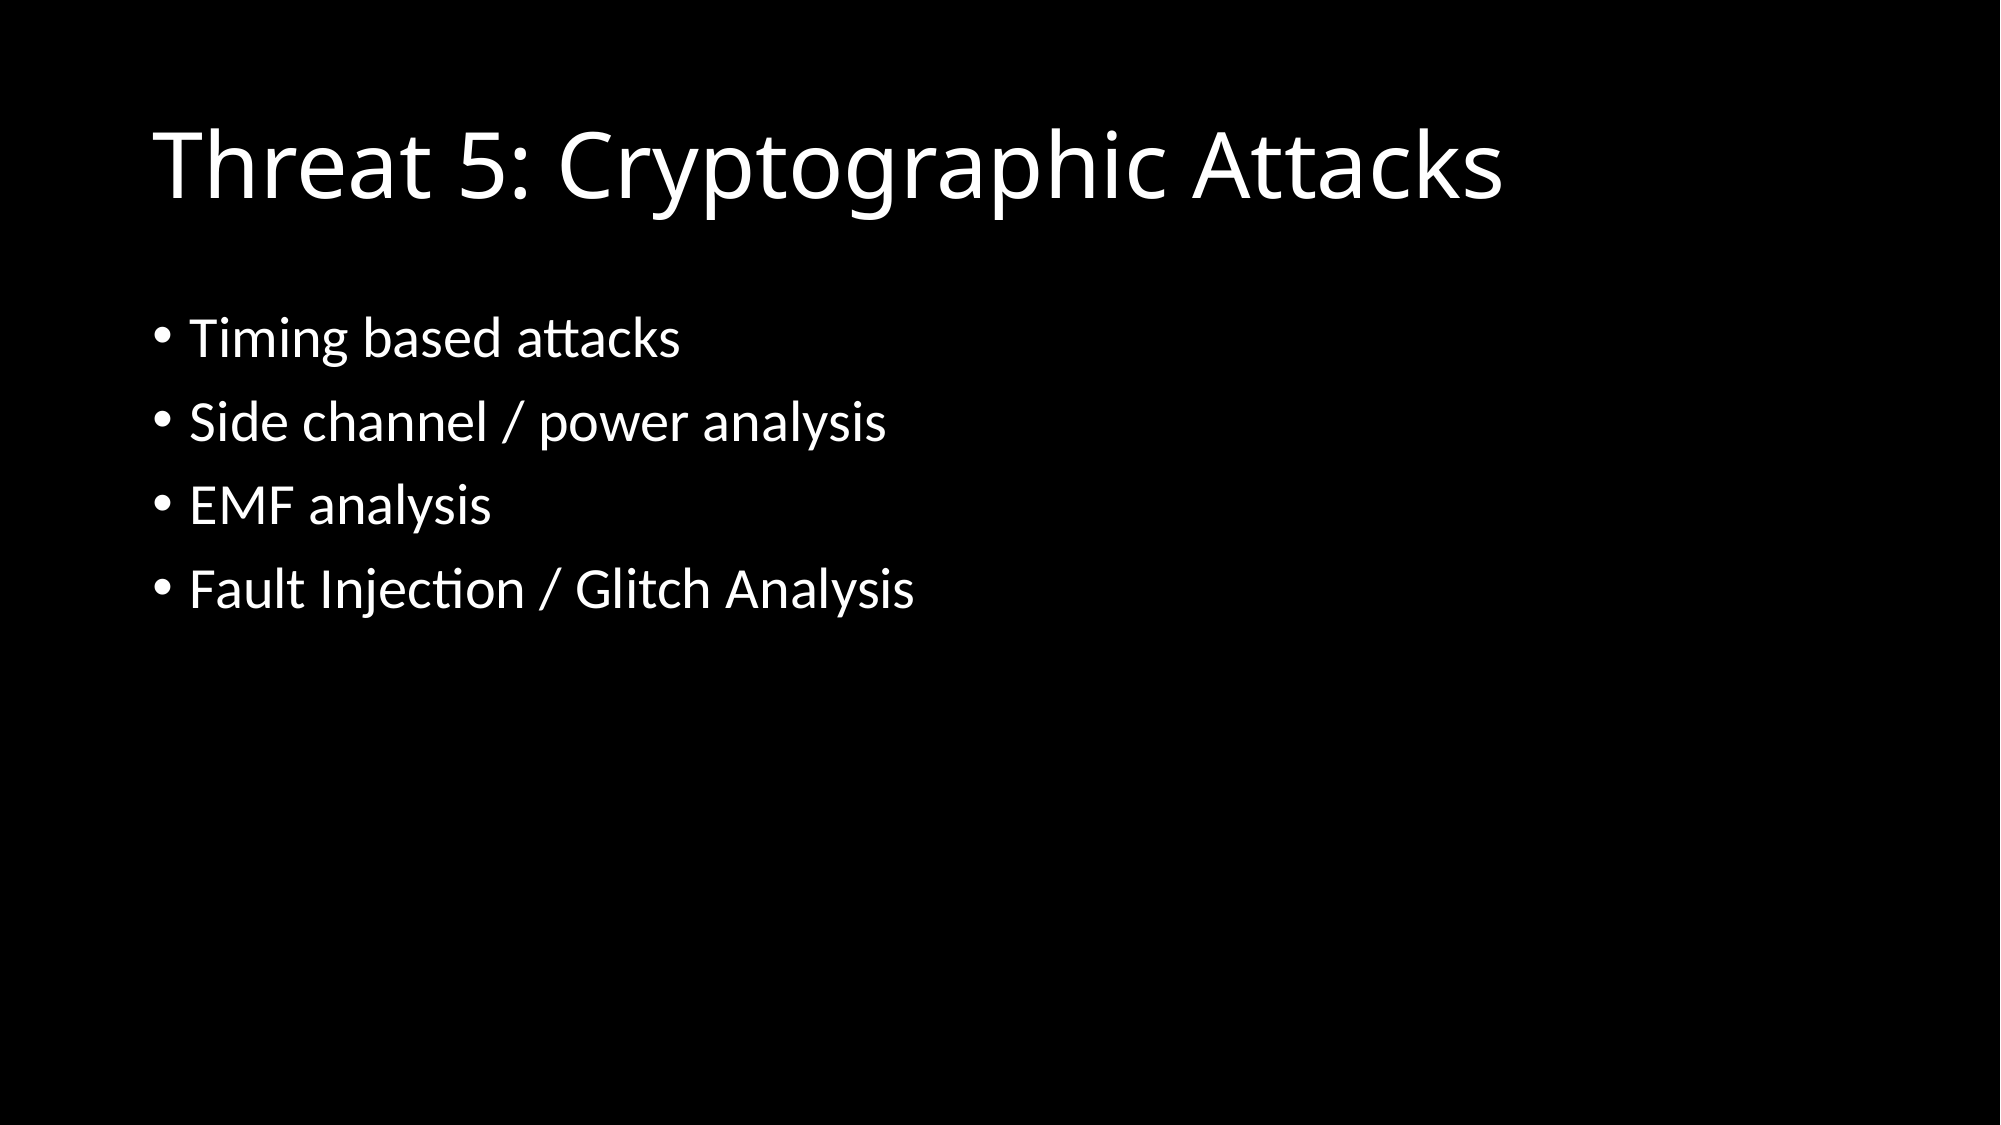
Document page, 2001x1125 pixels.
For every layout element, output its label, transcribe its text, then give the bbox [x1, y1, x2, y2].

list Timing based attacks Side channel / power analysis EMF analysis Fault Injection / Glitch Analysis [137, 299, 1863, 1014]
title Threat 5: Cryptographic Attacks [137, 59, 1863, 278]
